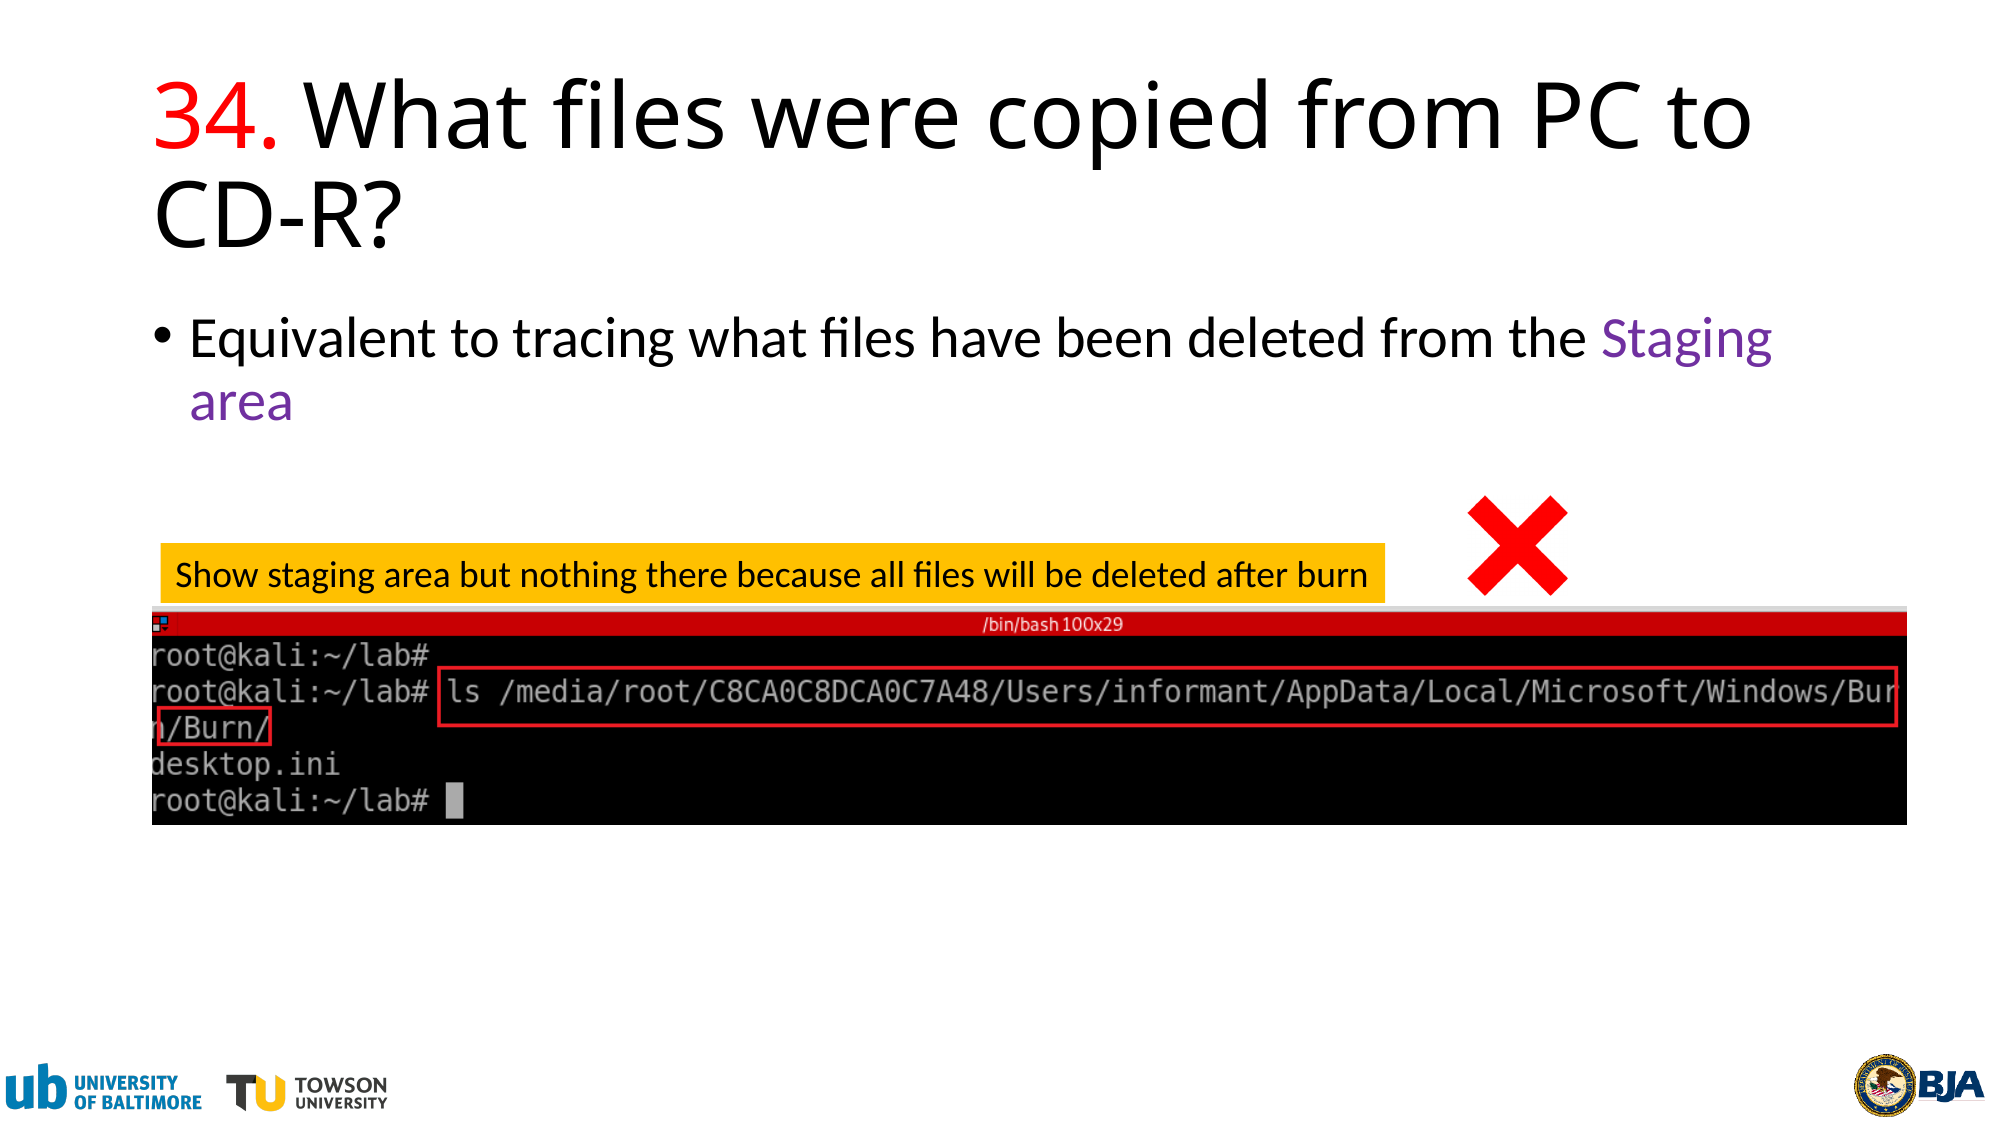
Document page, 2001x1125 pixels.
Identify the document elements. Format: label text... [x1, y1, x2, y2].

picture [1854, 1054, 1986, 1117]
list Equivalent to tracing what files have been deleted from the Staging area [137, 299, 1790, 508]
title 34. What files were copied from PC to CD-R? [137, 59, 1863, 278]
picture [152, 606, 1907, 825]
picture [1467, 495, 1568, 596]
picture [0, 1031, 407, 1125]
text_box Show staging area but nothing there because all files will be deleted after burn [160, 543, 1386, 603]
